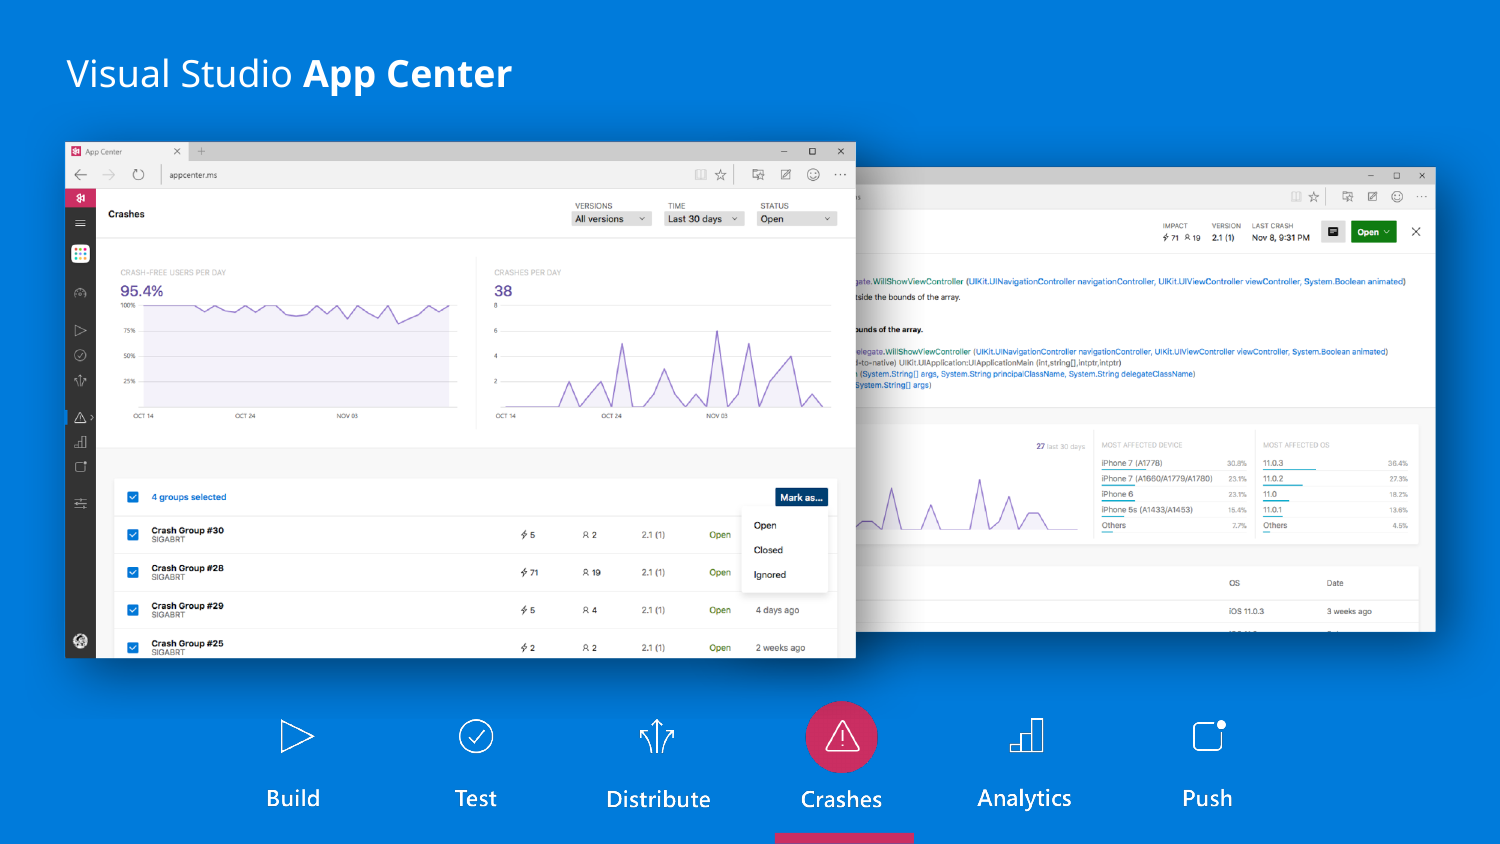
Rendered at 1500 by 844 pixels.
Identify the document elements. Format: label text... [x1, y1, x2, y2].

text_box [774, 832, 914, 844]
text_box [267, 728, 1232, 812]
picture [0, 79, 1500, 720]
text_box Visual Studio App Center [51, 45, 628, 77]
